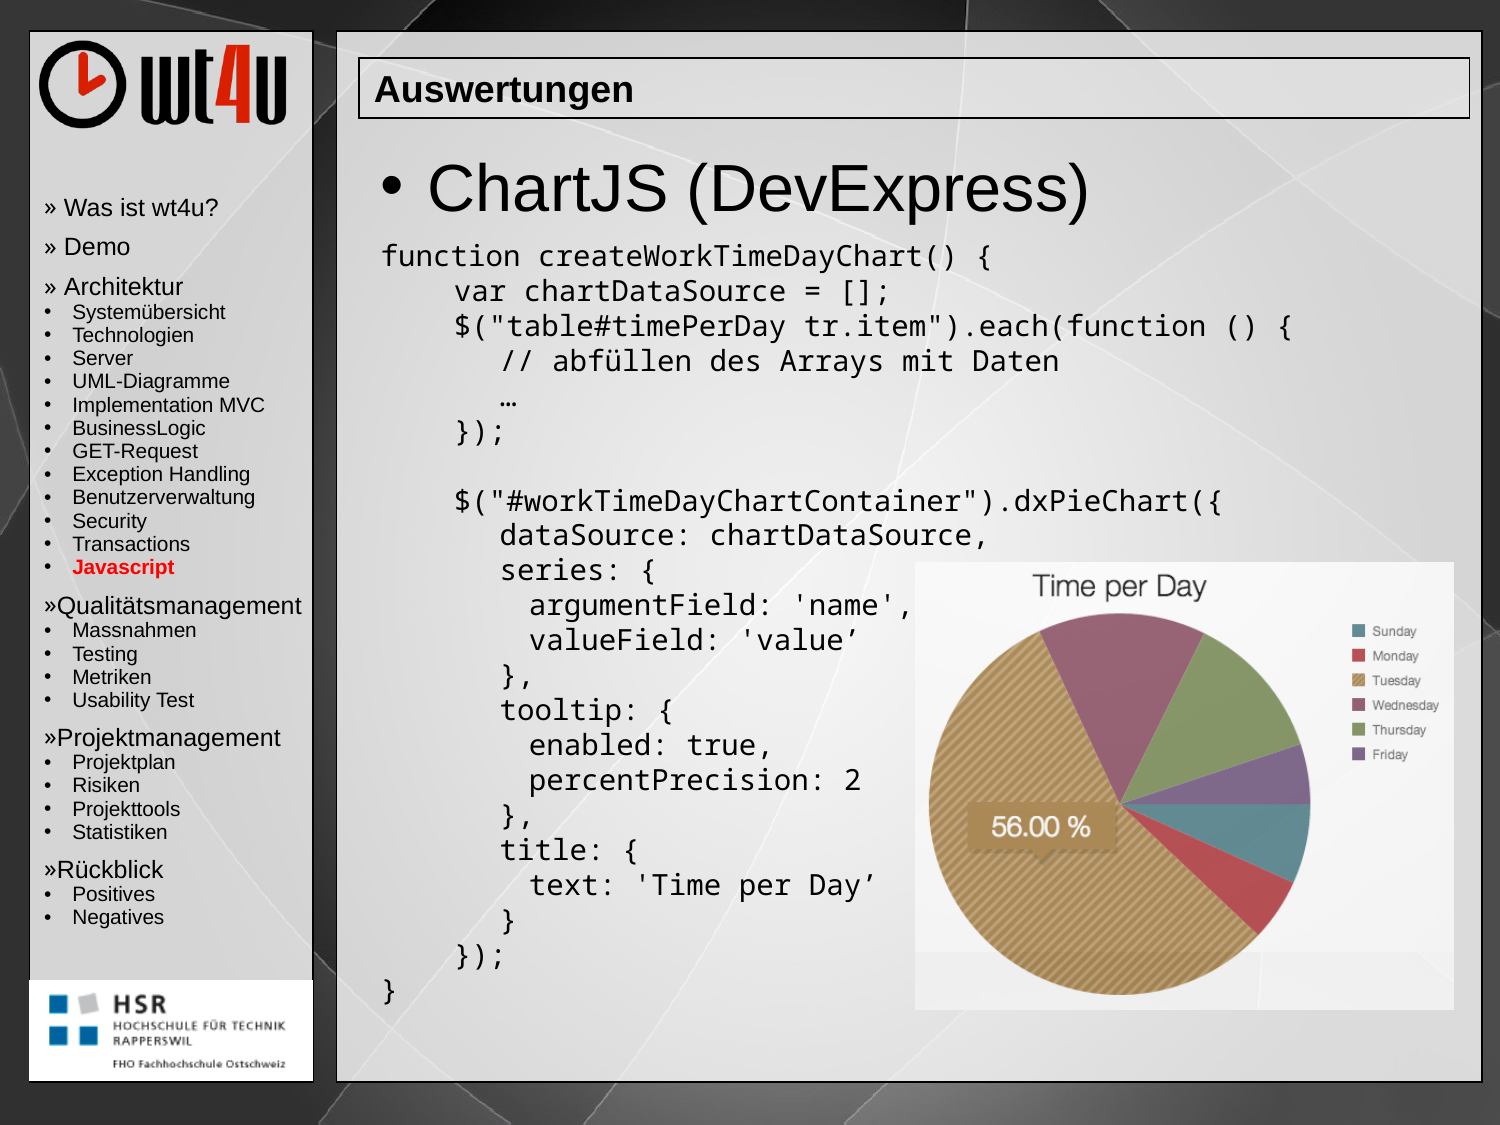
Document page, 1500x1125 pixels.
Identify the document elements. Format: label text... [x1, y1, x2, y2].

text_box [336, 30, 1483, 1083]
picture [915, 562, 1454, 1010]
text_box Was ist wt4u? Demo Architektur Systemübersicht Technologien Server UML-Diagramme Implementation MVC BusinessLogic GET-Request Exception Handling Benutzerverwaltung Security Transactions Javascript Qualitätsmanagement Massnahmen Testing Metriken Usability Test Projektmanagement Projektplan Risiken Projekttools Statistiken Rückblick Positives Negatives [29, 183, 325, 938]
picture [0, 0, 1500, 1125]
text_box Auswertungen [359, 57, 1470, 119]
text_box ChartJS (DevExpress) function createWorkTimeDayChart() { var chartDataSource = []; $("table#timePerDay tr.item").each(function () { // abfüllen des Arrays mit Daten … }); $("#workTimeDayChartContainer").dxPieChart({ dataSource: chartDataSource, series: { argumentField: 'name', valueField: 'value’ }, tooltip: { enabled: true, percentPrecision: 2 }, title: { text: 'Time per Day’ } }); } [365, 137, 1500, 1014]
